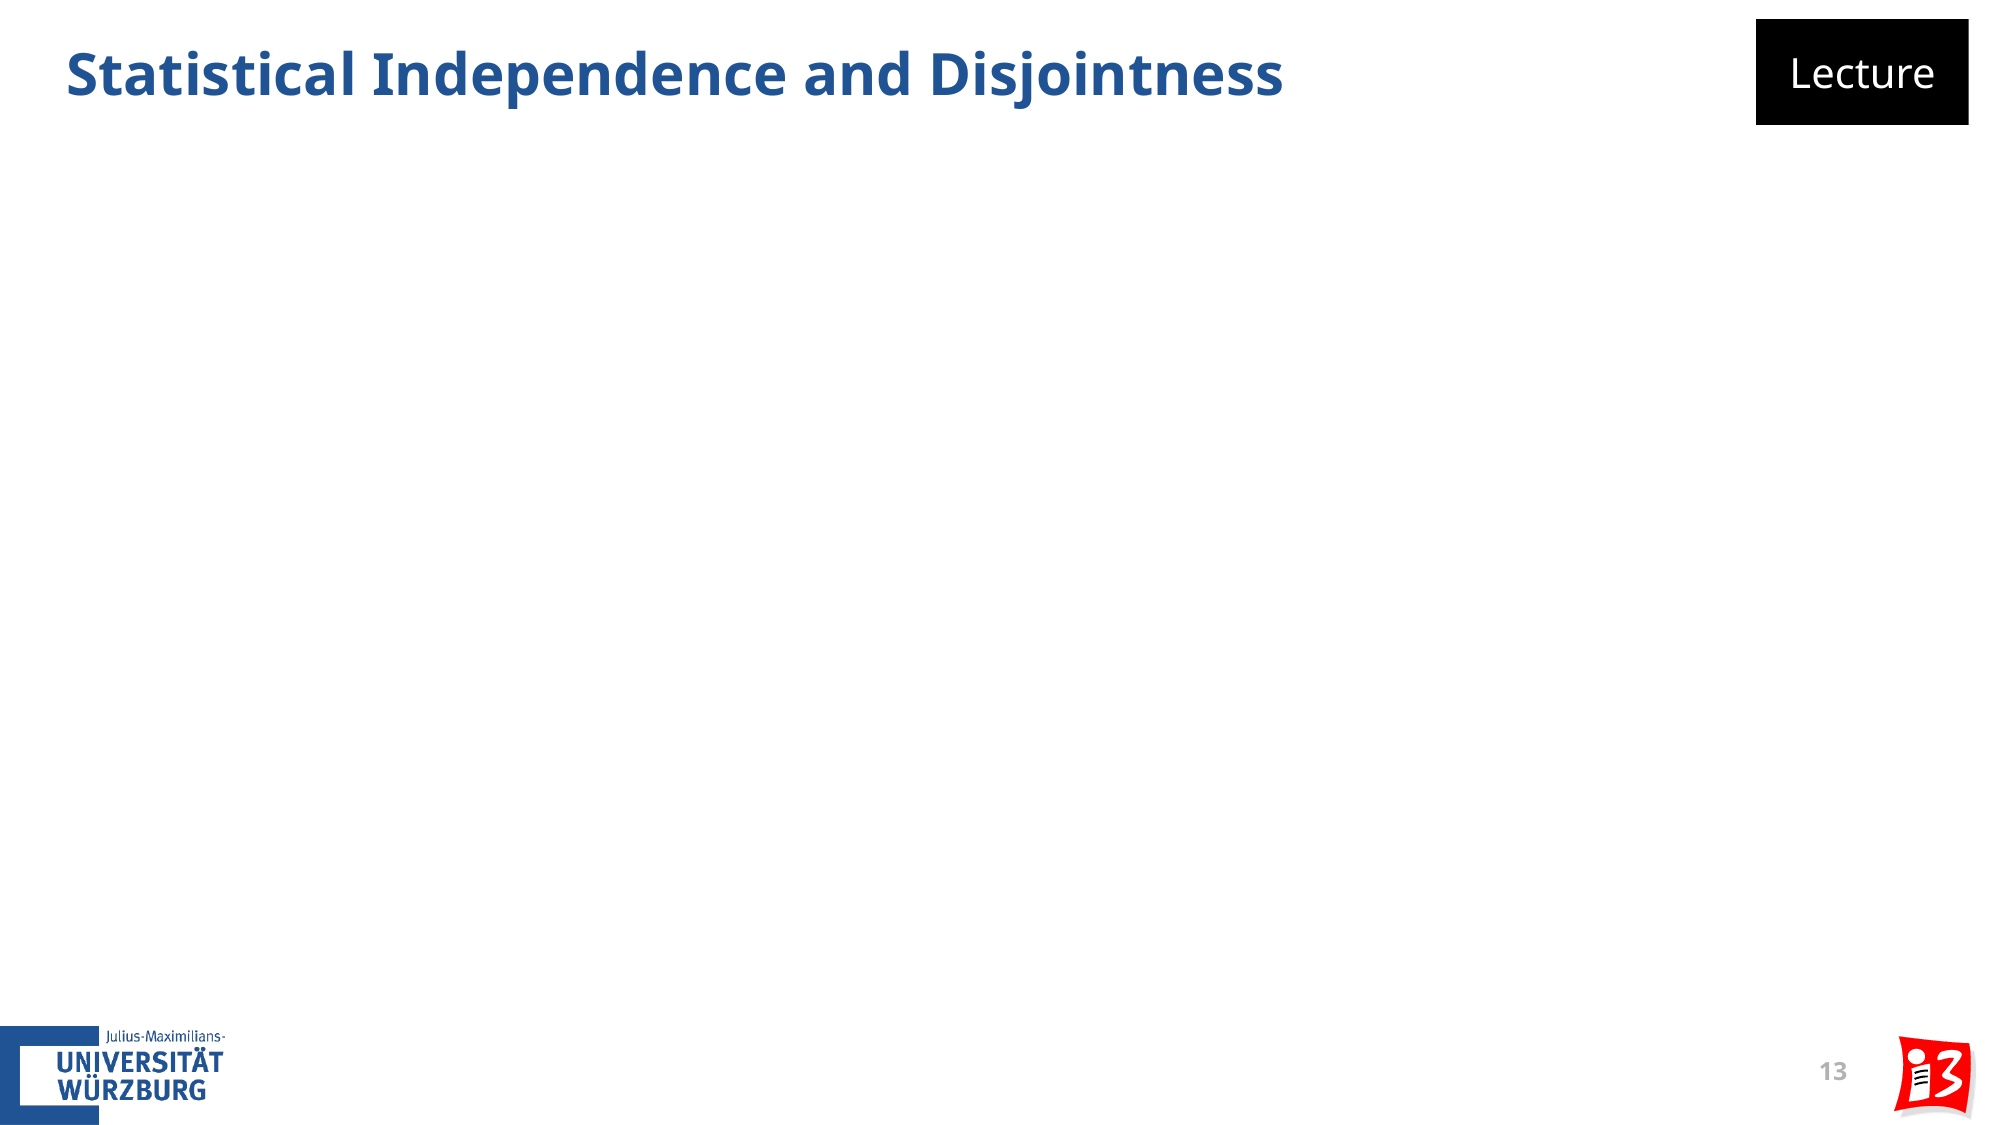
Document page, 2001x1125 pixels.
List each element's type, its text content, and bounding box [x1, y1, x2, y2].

title Statistical Independence and Disjointness [51, 18, 1800, 126]
text_box Lecture [1800, 19, 1969, 125]
picture [0, 1026, 225, 1125]
slide_number 13 [1412, 1042, 1863, 1103]
